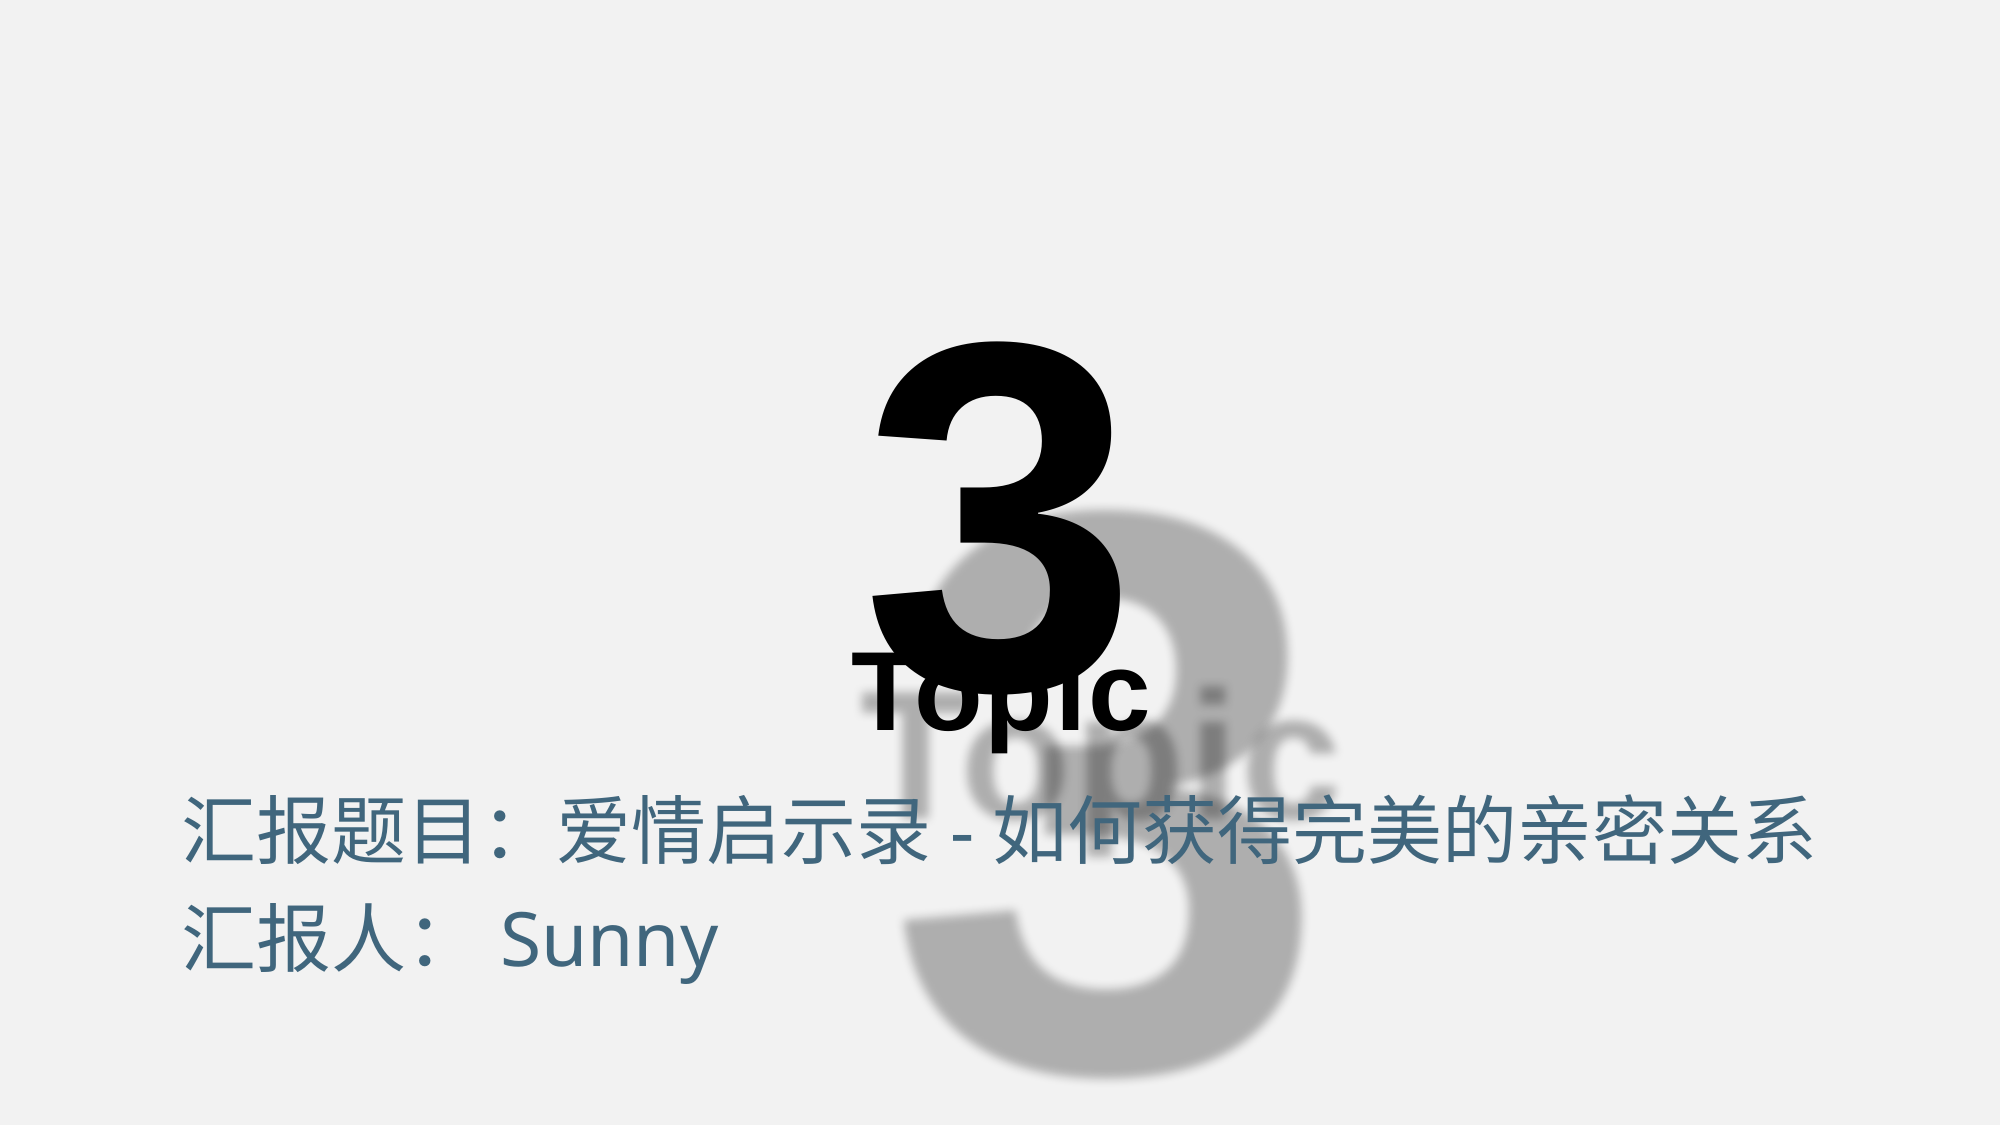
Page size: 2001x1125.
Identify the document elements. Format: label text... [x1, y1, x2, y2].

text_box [167, 583, 1869, 983]
text_box 3 [820, 64, 1180, 583]
